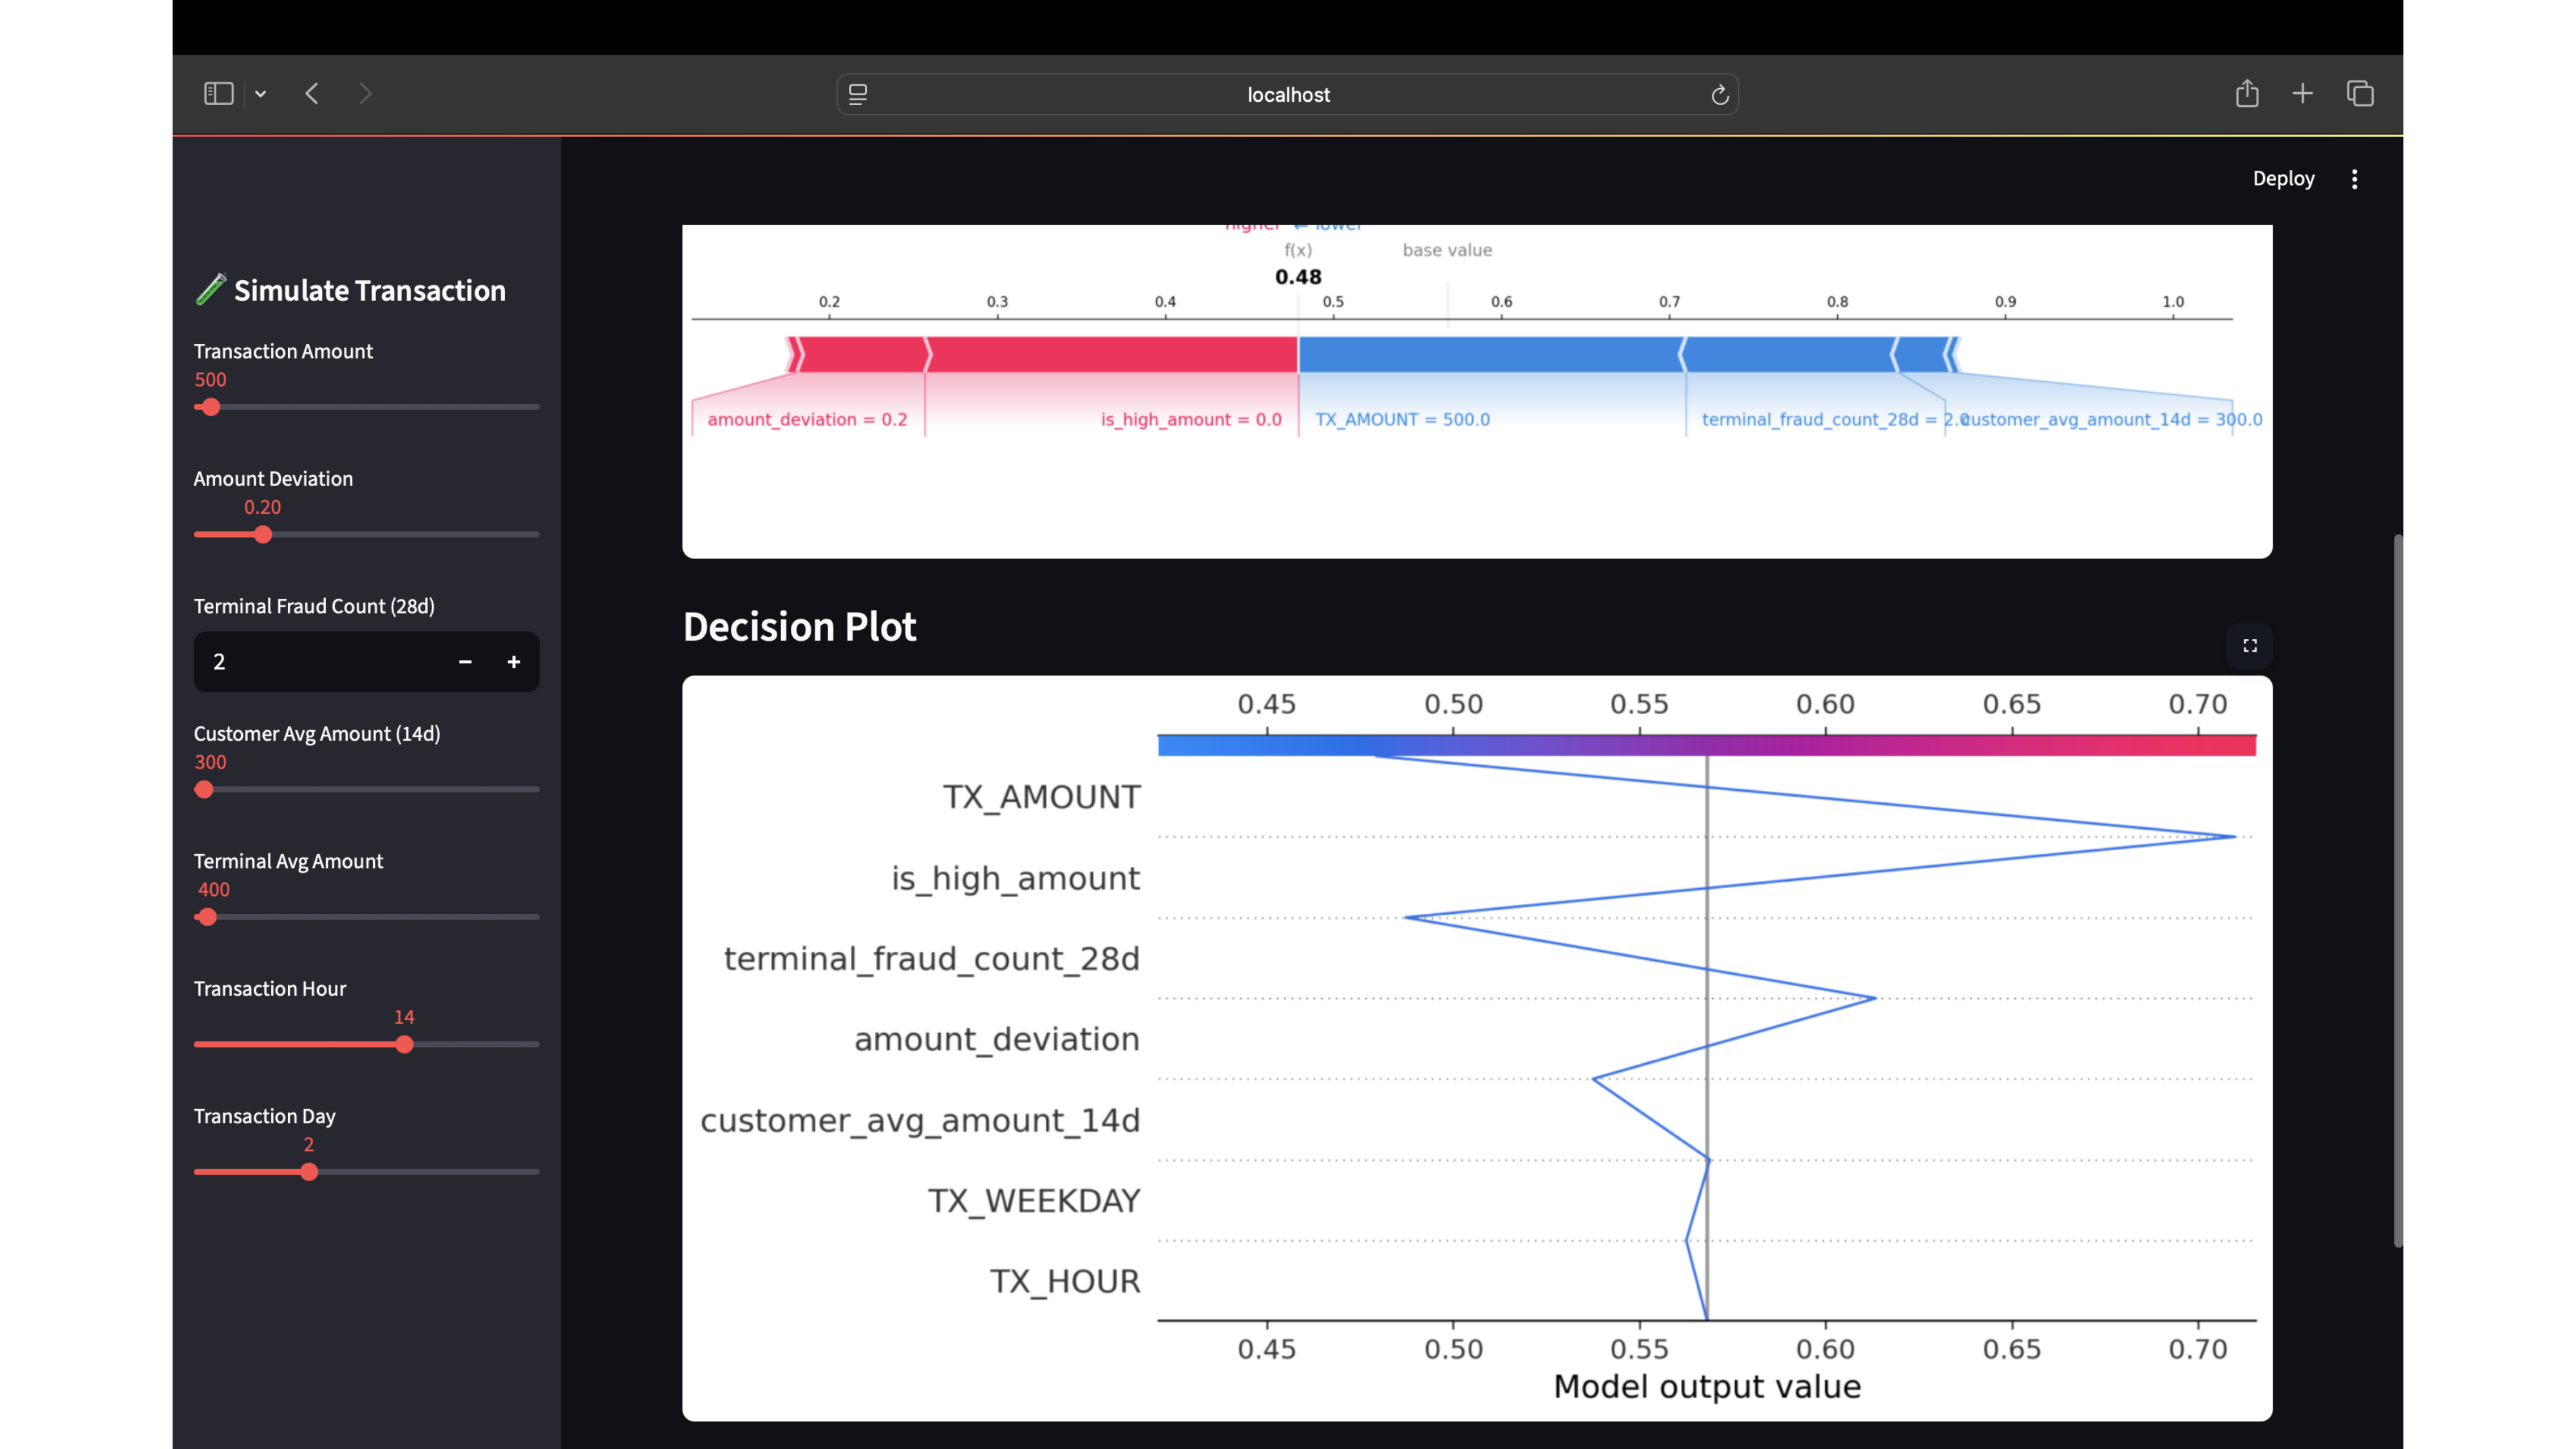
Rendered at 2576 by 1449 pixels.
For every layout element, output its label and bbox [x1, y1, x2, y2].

picture [173, 0, 2403, 1449]
